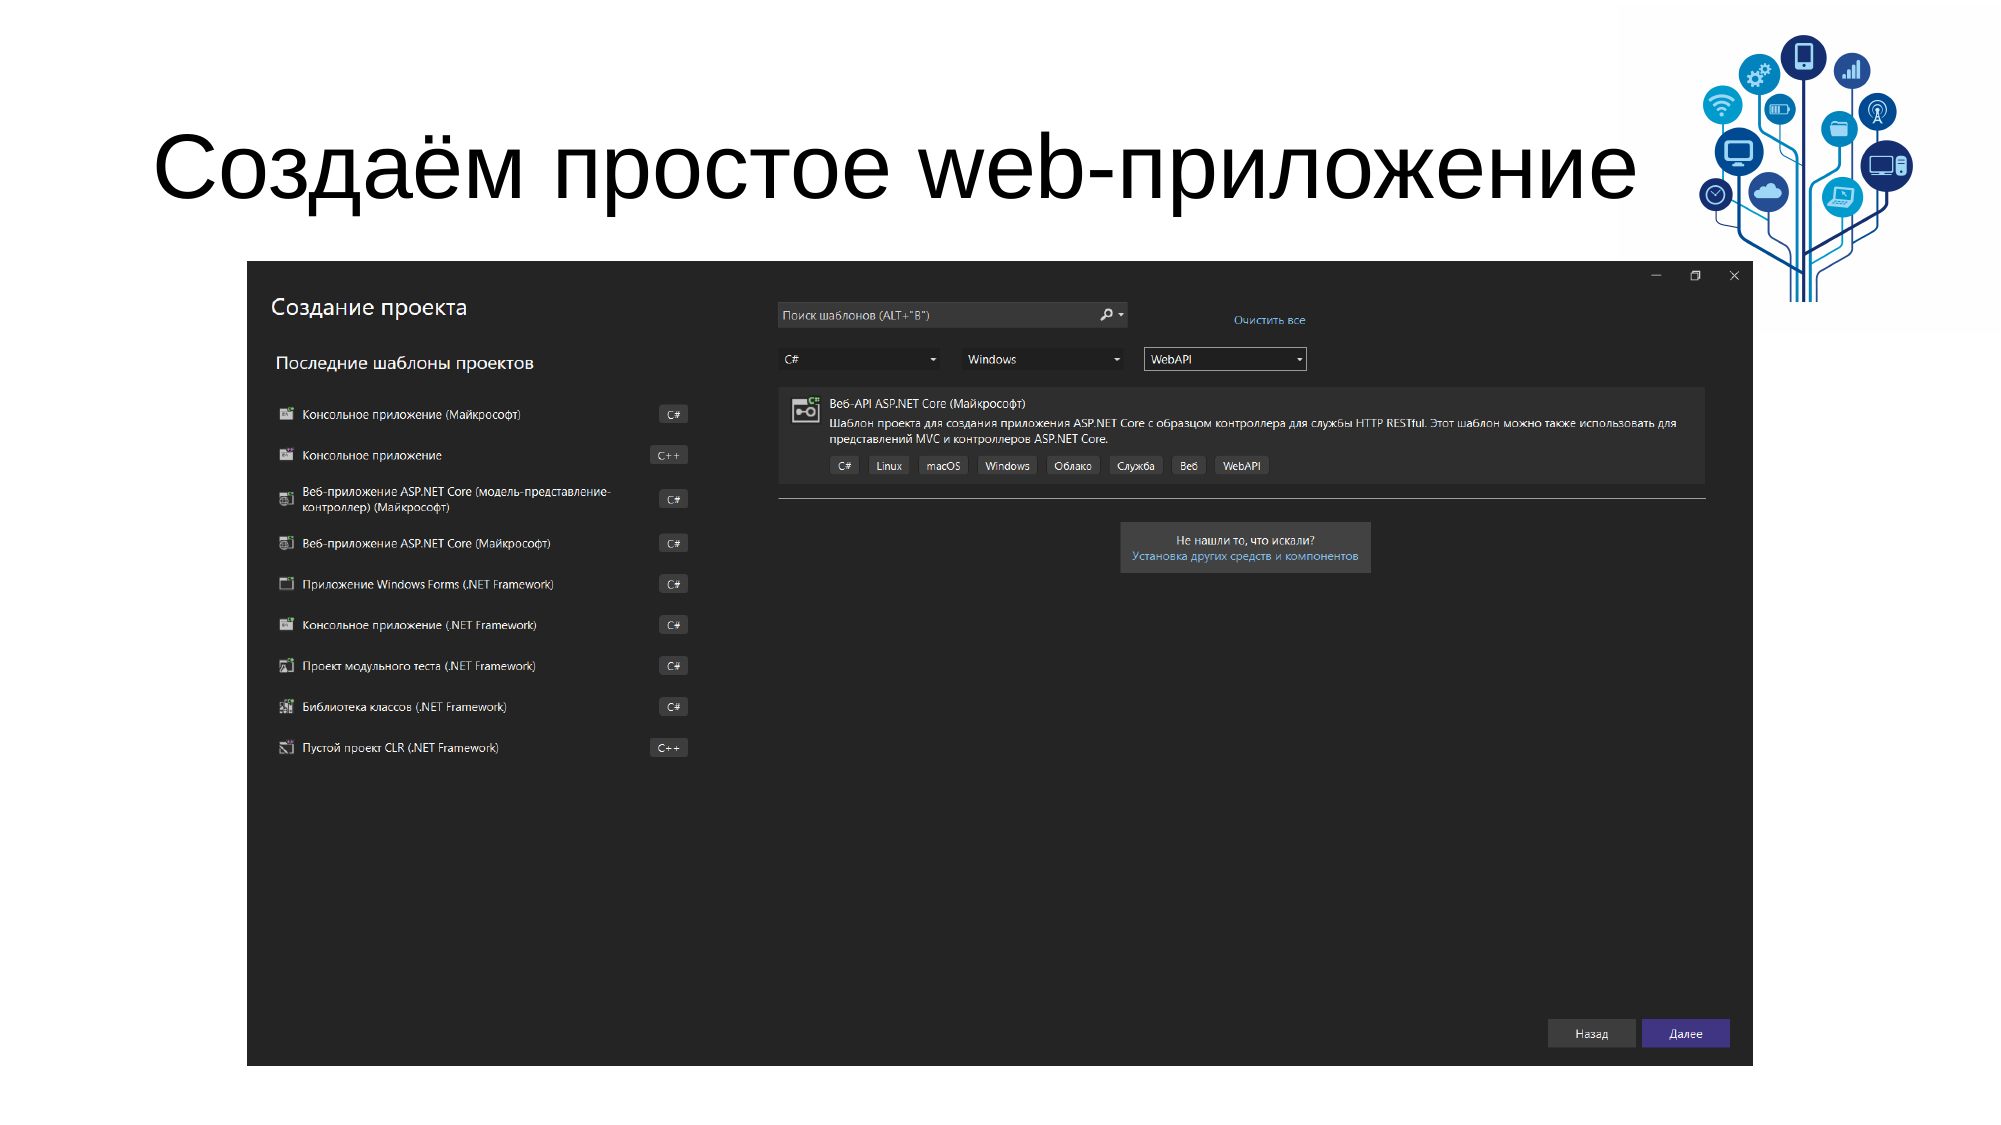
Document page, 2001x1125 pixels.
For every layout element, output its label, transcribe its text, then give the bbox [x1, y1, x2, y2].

title Создаём простое web-приложение [137, 59, 1692, 278]
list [247, 261, 1753, 1066]
picture [1618, 3, 2000, 334]
